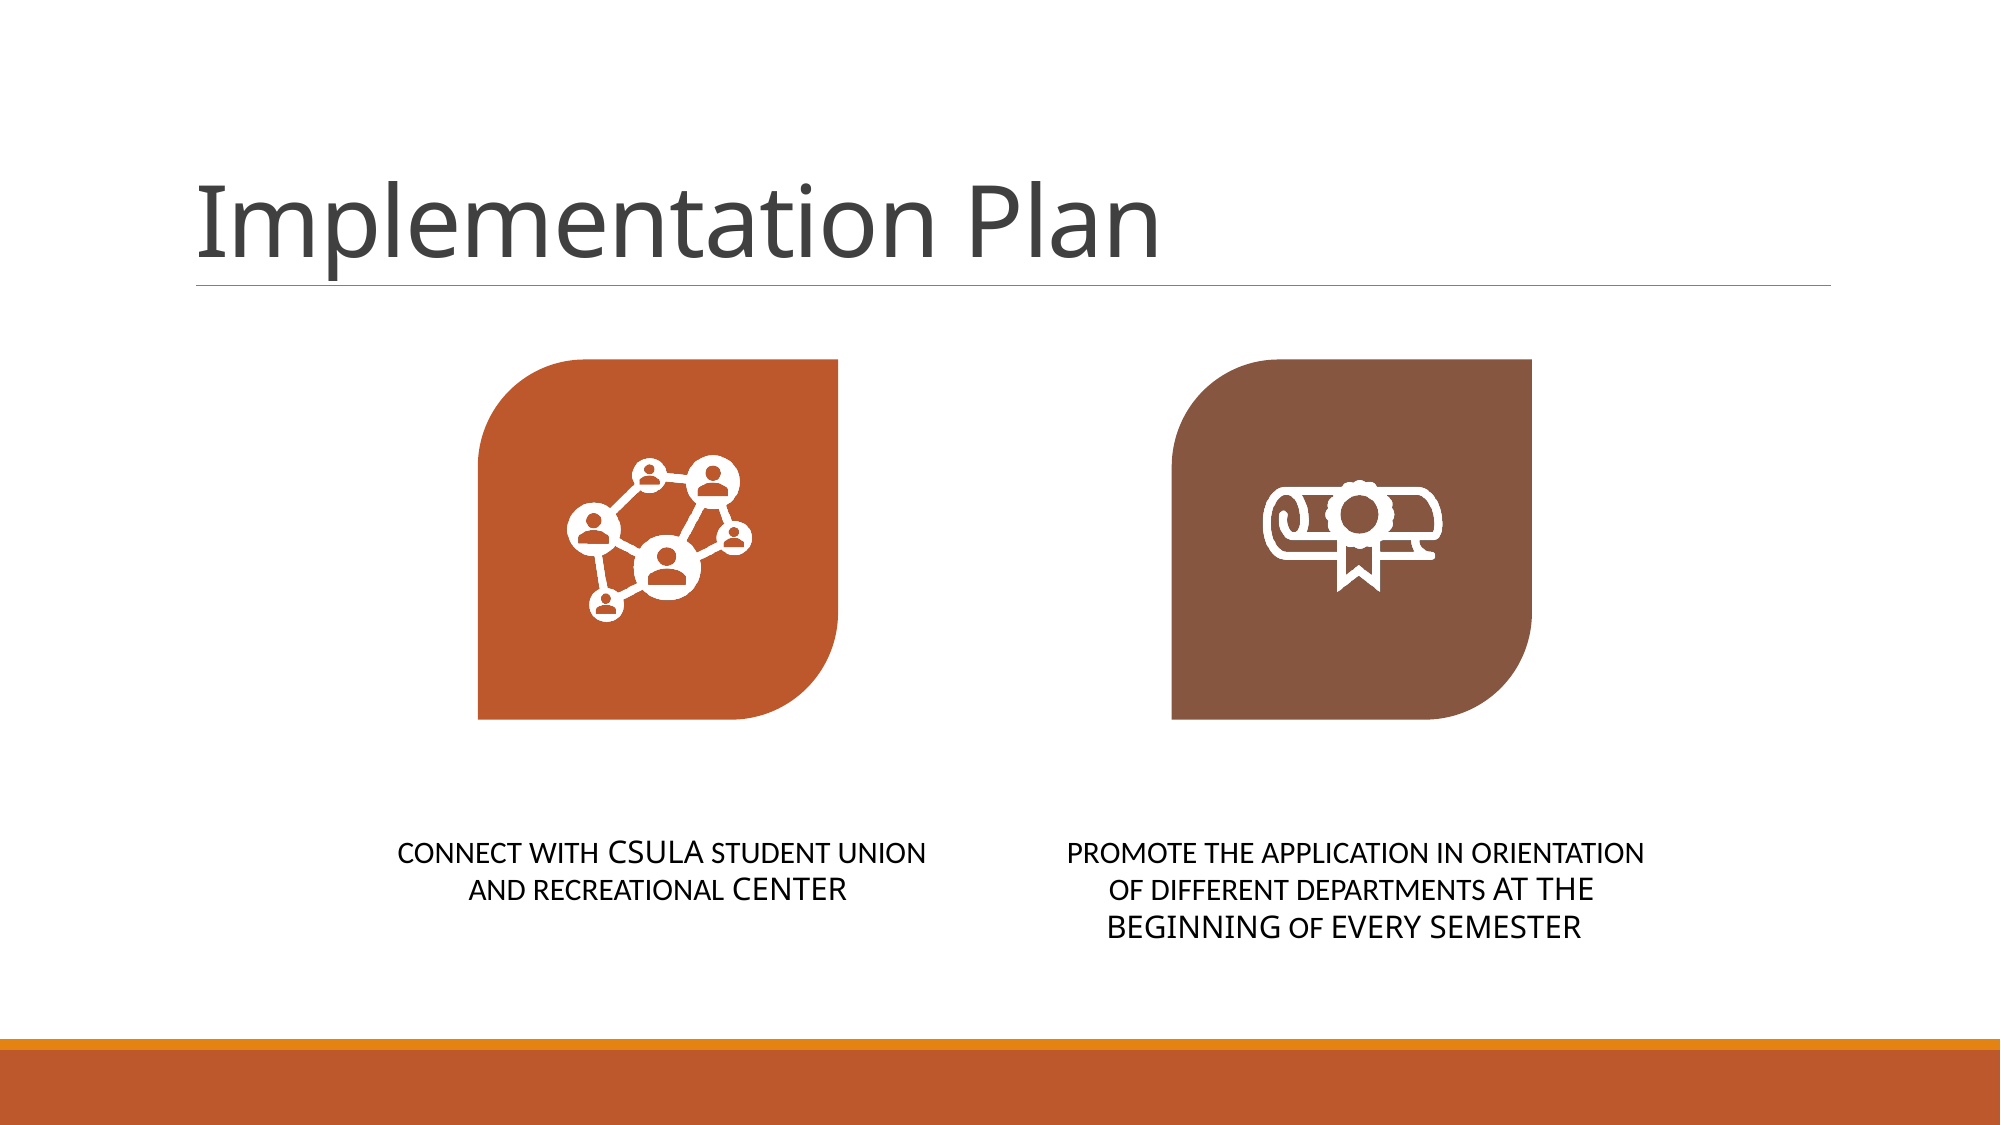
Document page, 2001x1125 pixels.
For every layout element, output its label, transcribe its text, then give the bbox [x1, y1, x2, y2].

title Implementation Plan [180, 47, 1830, 285]
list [179, 343, 1831, 966]
